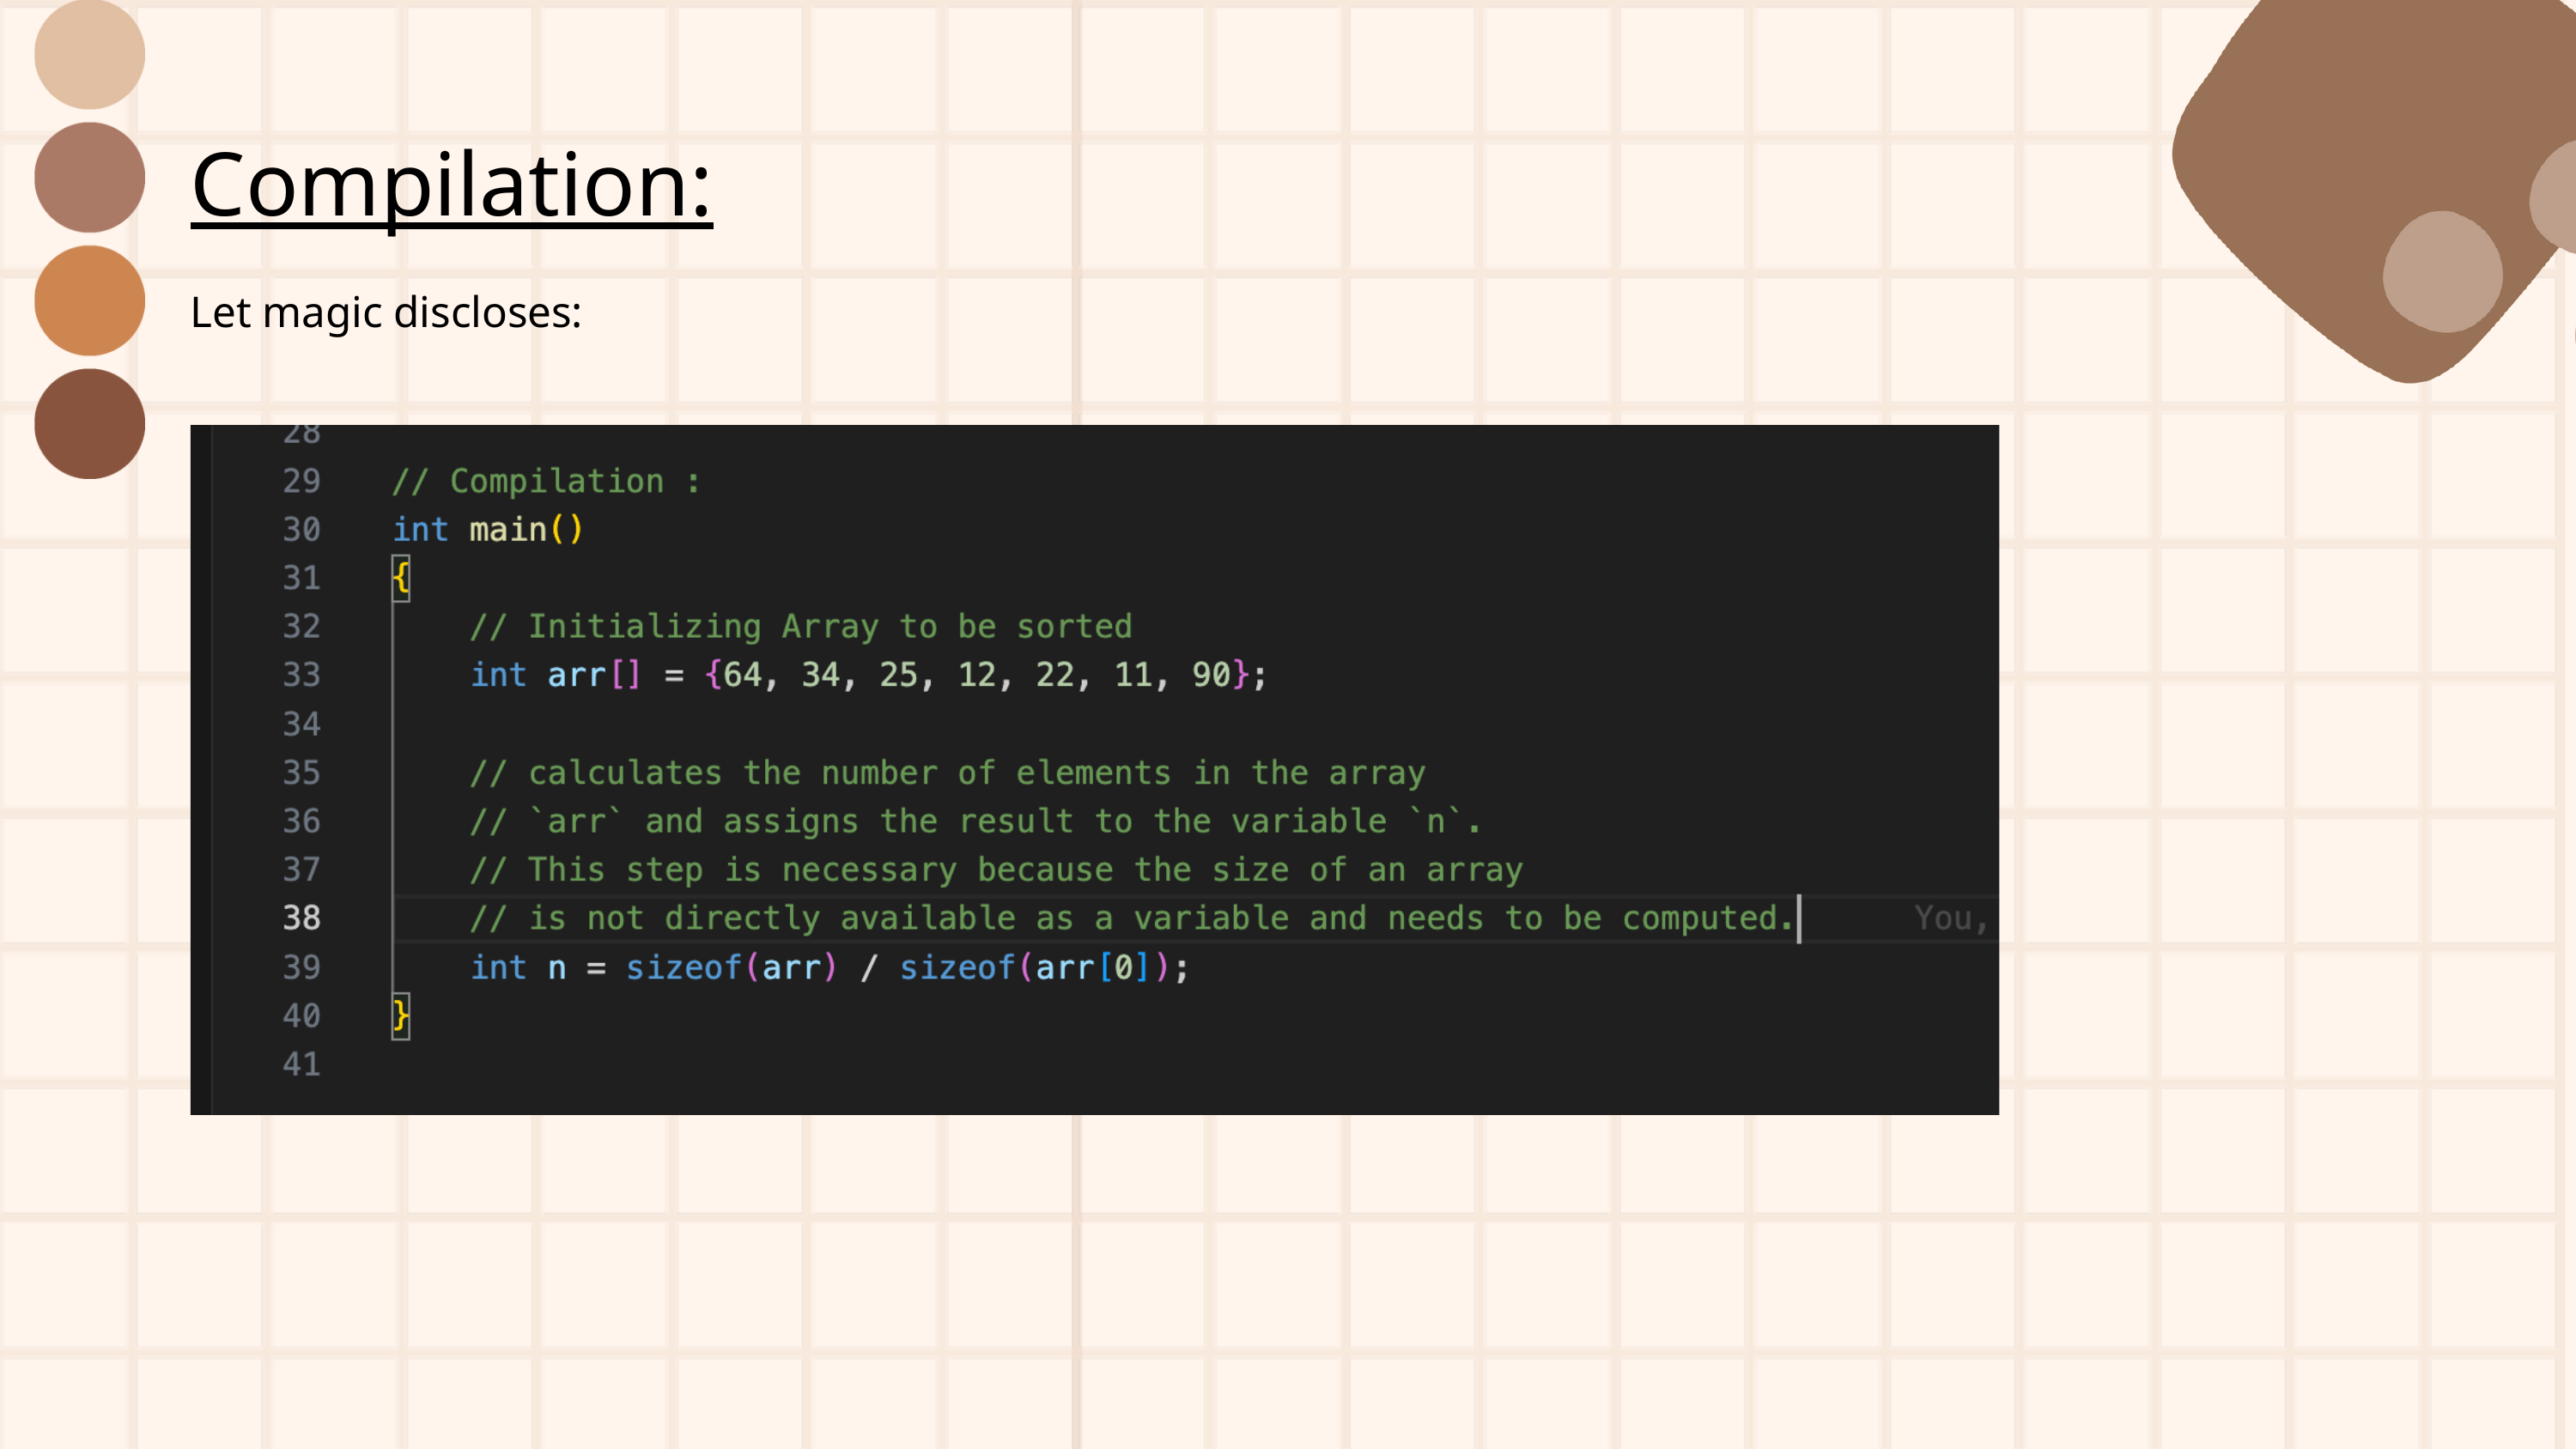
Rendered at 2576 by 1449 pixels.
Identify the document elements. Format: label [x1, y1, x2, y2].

text_box [0, 0, 2576, 1449]
